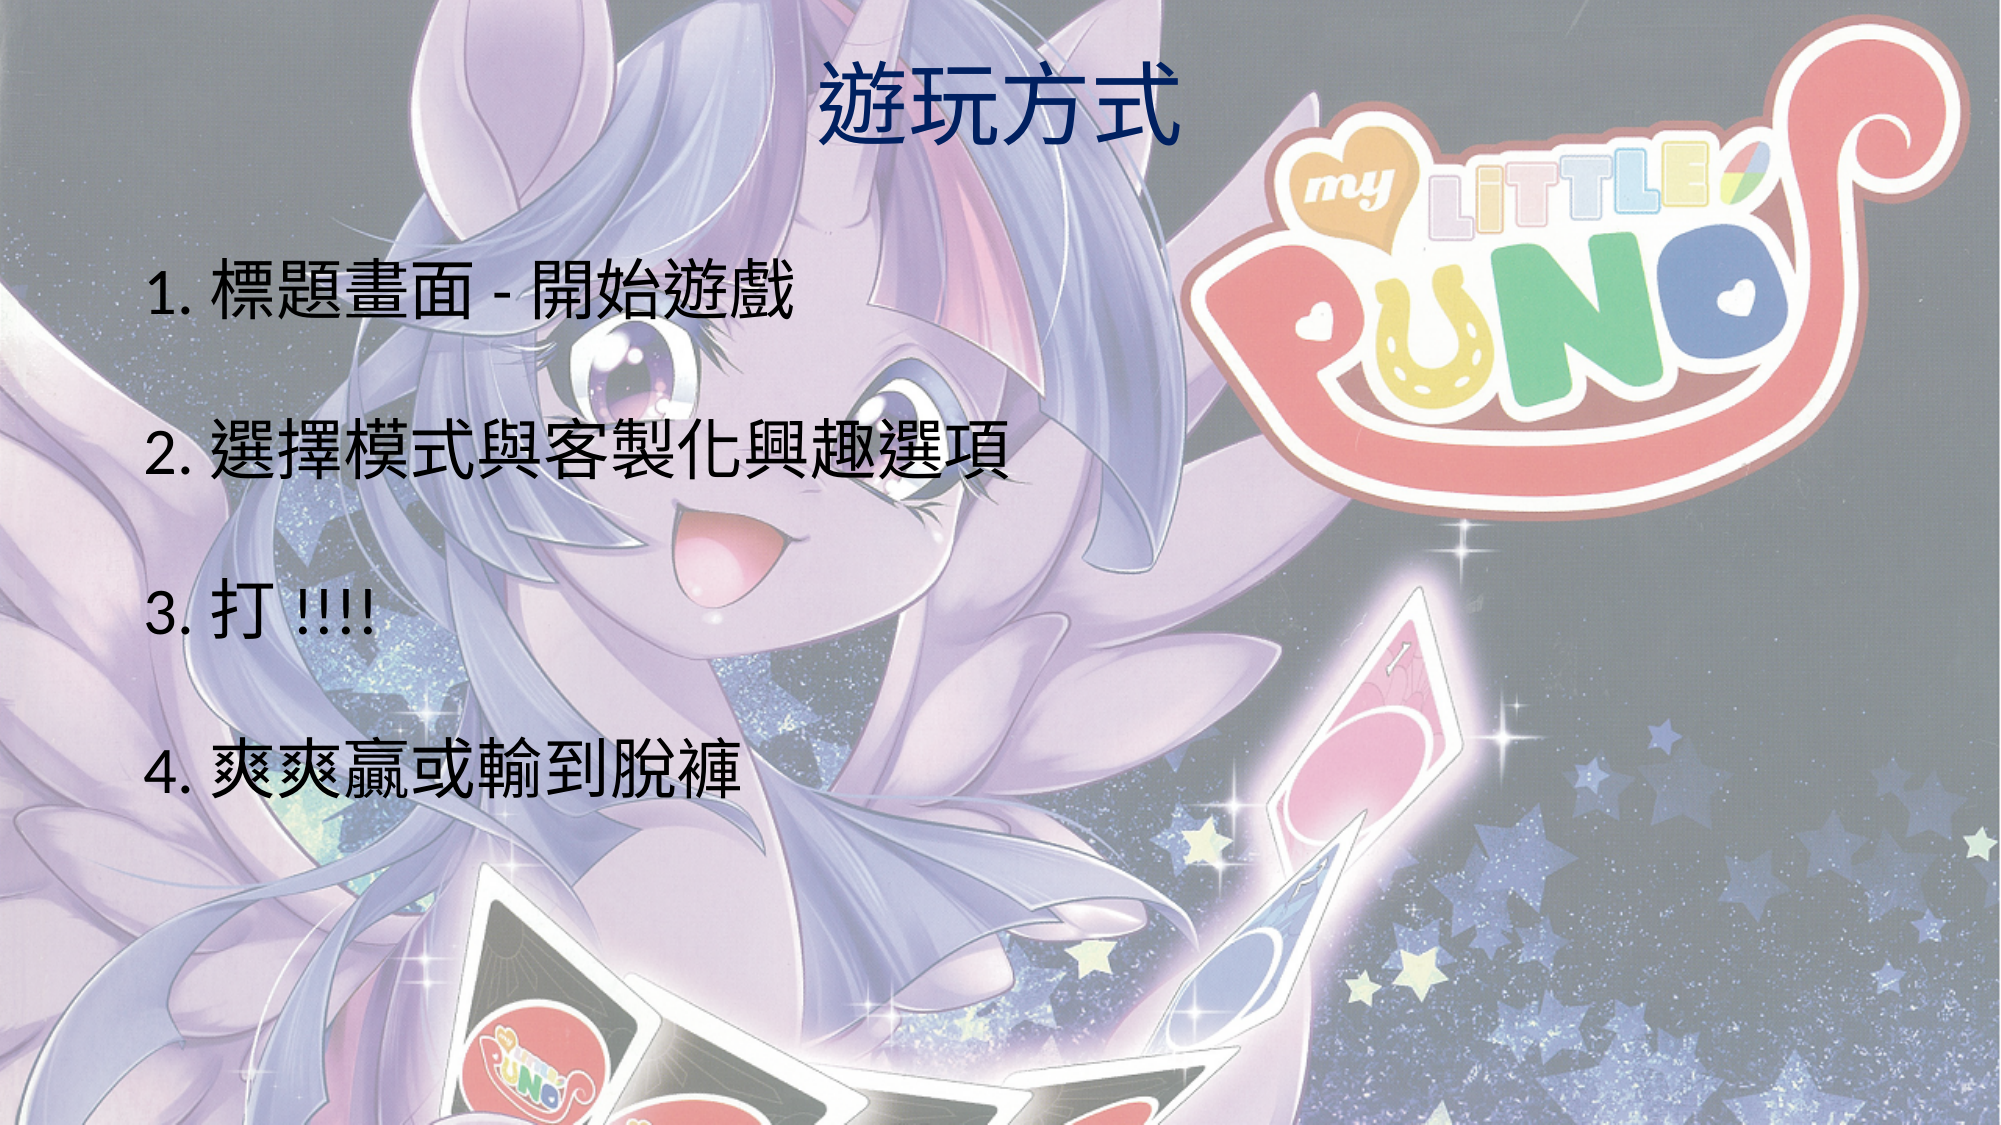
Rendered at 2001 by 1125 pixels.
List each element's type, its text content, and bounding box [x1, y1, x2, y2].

picture [0, 0, 2001, 1125]
text_box 1.標題畫面-開始遊戲 2.選擇模式與客製化興趣選項 3.打!!!! 4.爽爽贏或輸到脫褲 [128, 240, 1857, 815]
title 遊玩方式 [137, 0, 1863, 218]
